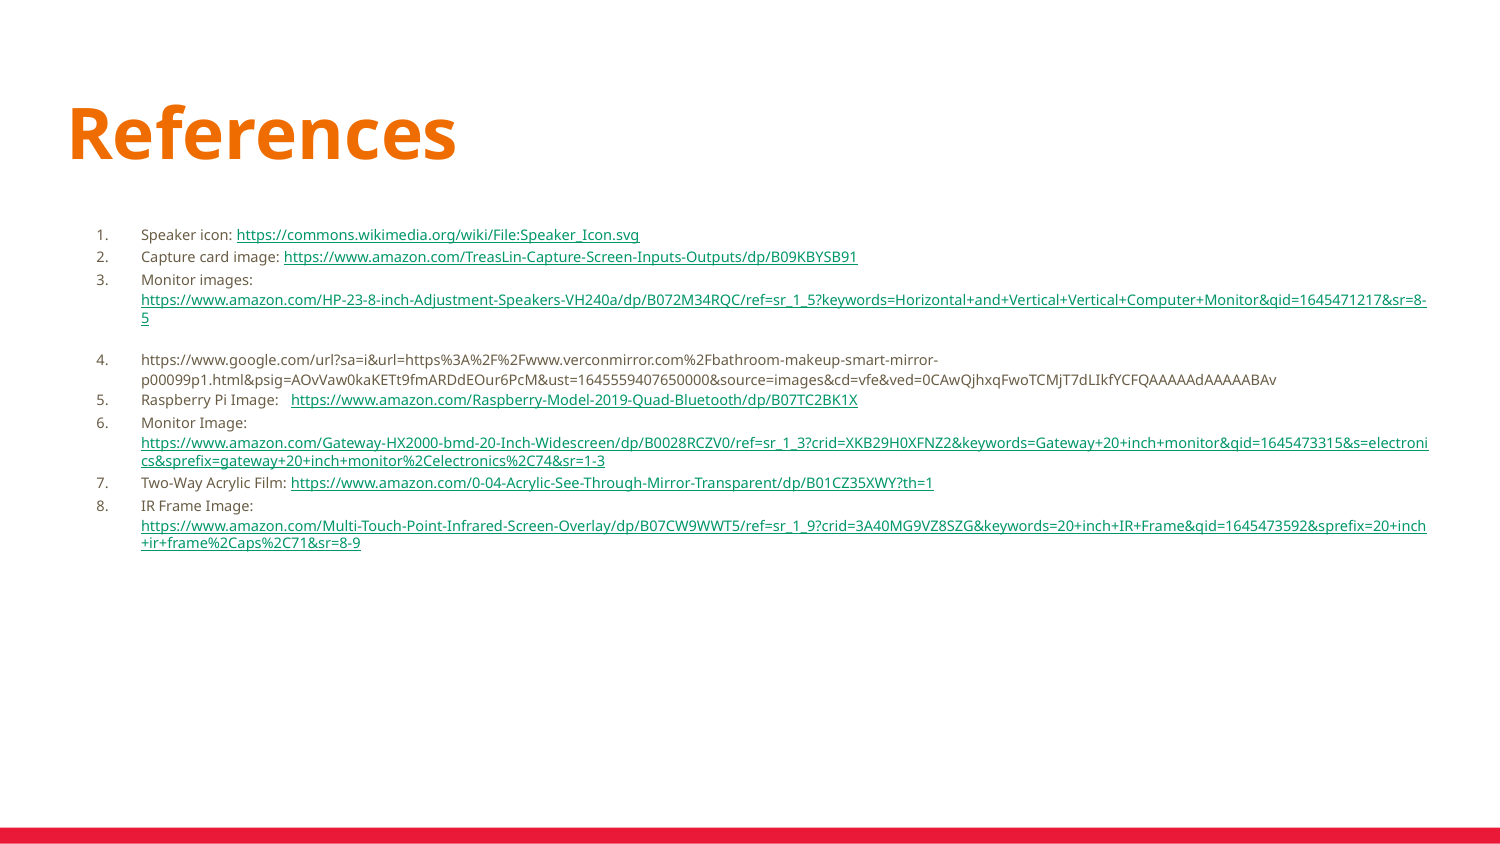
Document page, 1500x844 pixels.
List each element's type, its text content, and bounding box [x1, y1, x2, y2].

list Speaker icon: https://commons.wikimedia.org/wiki/File:Speaker_Icon.svg Capture card image: https://www.amazon.com/TreasLin-Capture-Screen-Inputs-Outputs/dp/B09KBYSB91 Monitor images: https://www.amazon.com/HP-23-8-inch-Adjustment-Speakers-VH240a/dp/B072M34RQC/ref=sr_1_5?keywords=Horizontal+and+Vertical+Vertical+Computer+Monitor&qid=1645471217&sr=8-5 https://www.google.com/url?sa=i&url=https%3A%2F%2Fwww.verconmirror.com%2Fbathroom-makeup-smart-mirror-p00099p1.html&psig=AOvVaw0kaKETt9fmARDdEOur6PcM&ust=1645559407650000&source=images&cd=vfe&ved=0CAwQjhxqFwoTCMjT7dLIkfYCFQAAAAAdAAAAABAv Raspberry Pi Image: https://www.amazon.com/Raspberry-Model-2019-Quad-Bluetooth/dp/B07TC2BK1X Monitor Image: https://www.amazon.com/Gateway-HX2000-bmd-20-Inch-Widescreen/dp/B0028RCZV0/ref=sr_1_3?crid=XKB29H0XFNZ2&keywords=Gateway+20+inch+monitor&qid=1645473315&s=electronics&sprefix=gateway+20+inch+monitor%2Celectronics%2C74&sr=1-3 Two-Way Acrylic Film: https://www.amazon.com/0-04-Acrylic-See-Through-Mirror-Transparent/dp/B01CZ35XWY?th=1 IR Frame Image: https://www.amazon.com/Multi-Touch-Point-Infrared-Screen-Overlay/dp/B07CW9WWT5/ref=sr_1_9?crid=3A40MG9VZ8SZG&keywords=20+inch+IR+Frame&qid=1645473592&sprefix=20+inch+ir+frame%2Caps%2C71&sr=8-9 [51, 207, 1449, 750]
title References [51, 72, 1449, 189]
